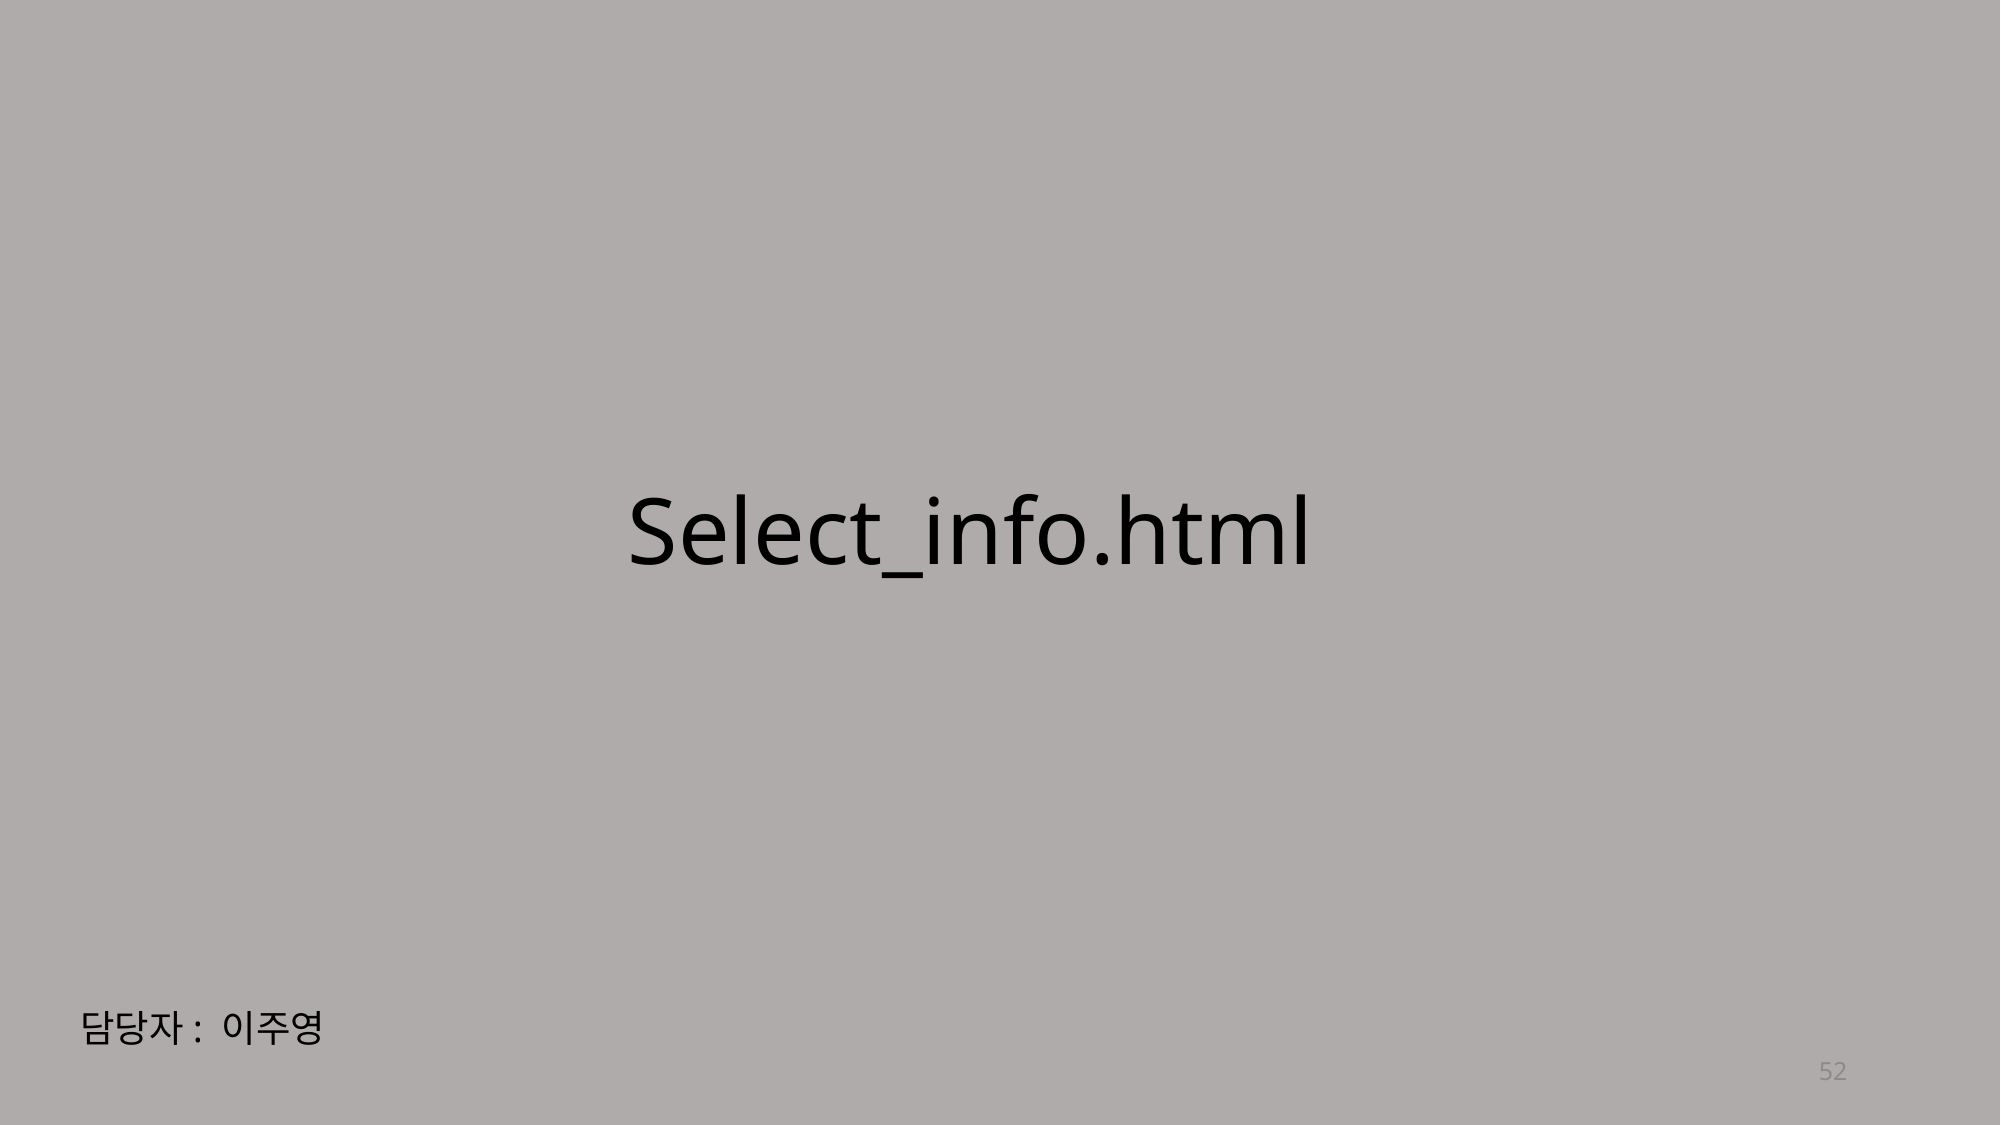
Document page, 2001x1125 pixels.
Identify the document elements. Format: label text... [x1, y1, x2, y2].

title Select_info.html [108, 425, 1834, 644]
slide_number 52 [1412, 1042, 1863, 1103]
text_box 담당자: 이주영 [65, 997, 341, 1058]
